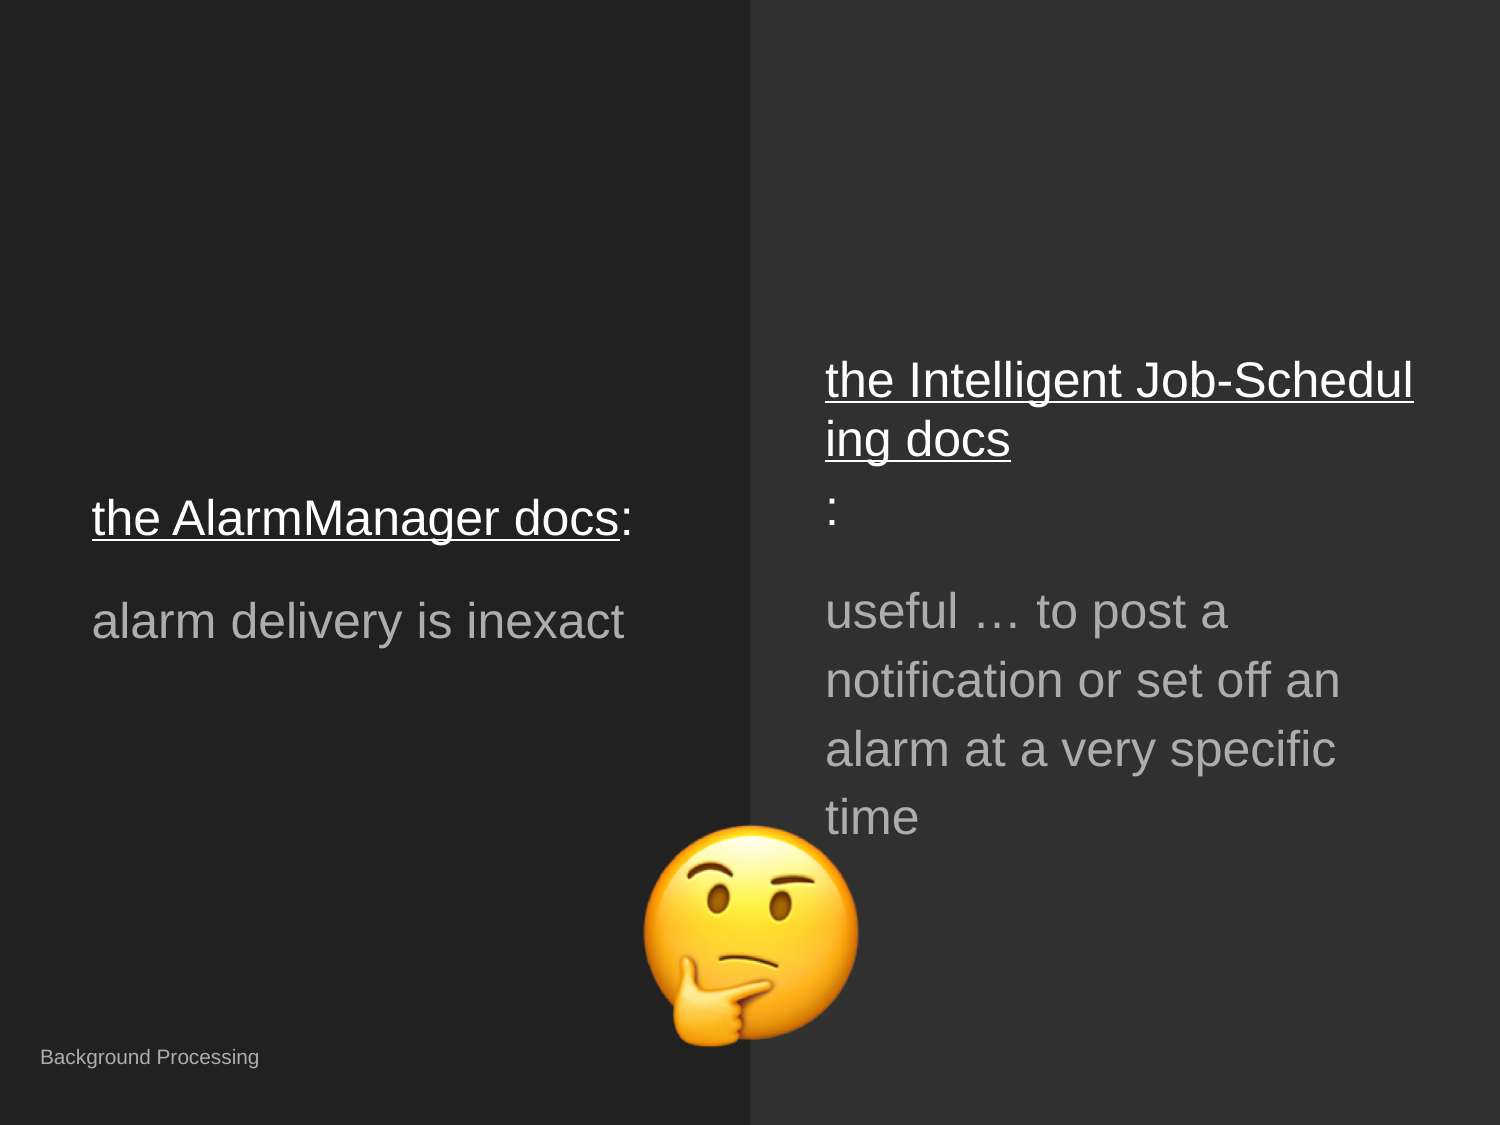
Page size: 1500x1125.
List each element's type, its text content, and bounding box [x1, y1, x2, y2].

picture [633, 817, 867, 1058]
list the AlarmManager docs: alarm delivery is inexact [76, 158, 707, 967]
list the Intelligent Job-Scheduling docs: useful … to post a notification or set off an alarm at a very specific time [810, 158, 1440, 967]
